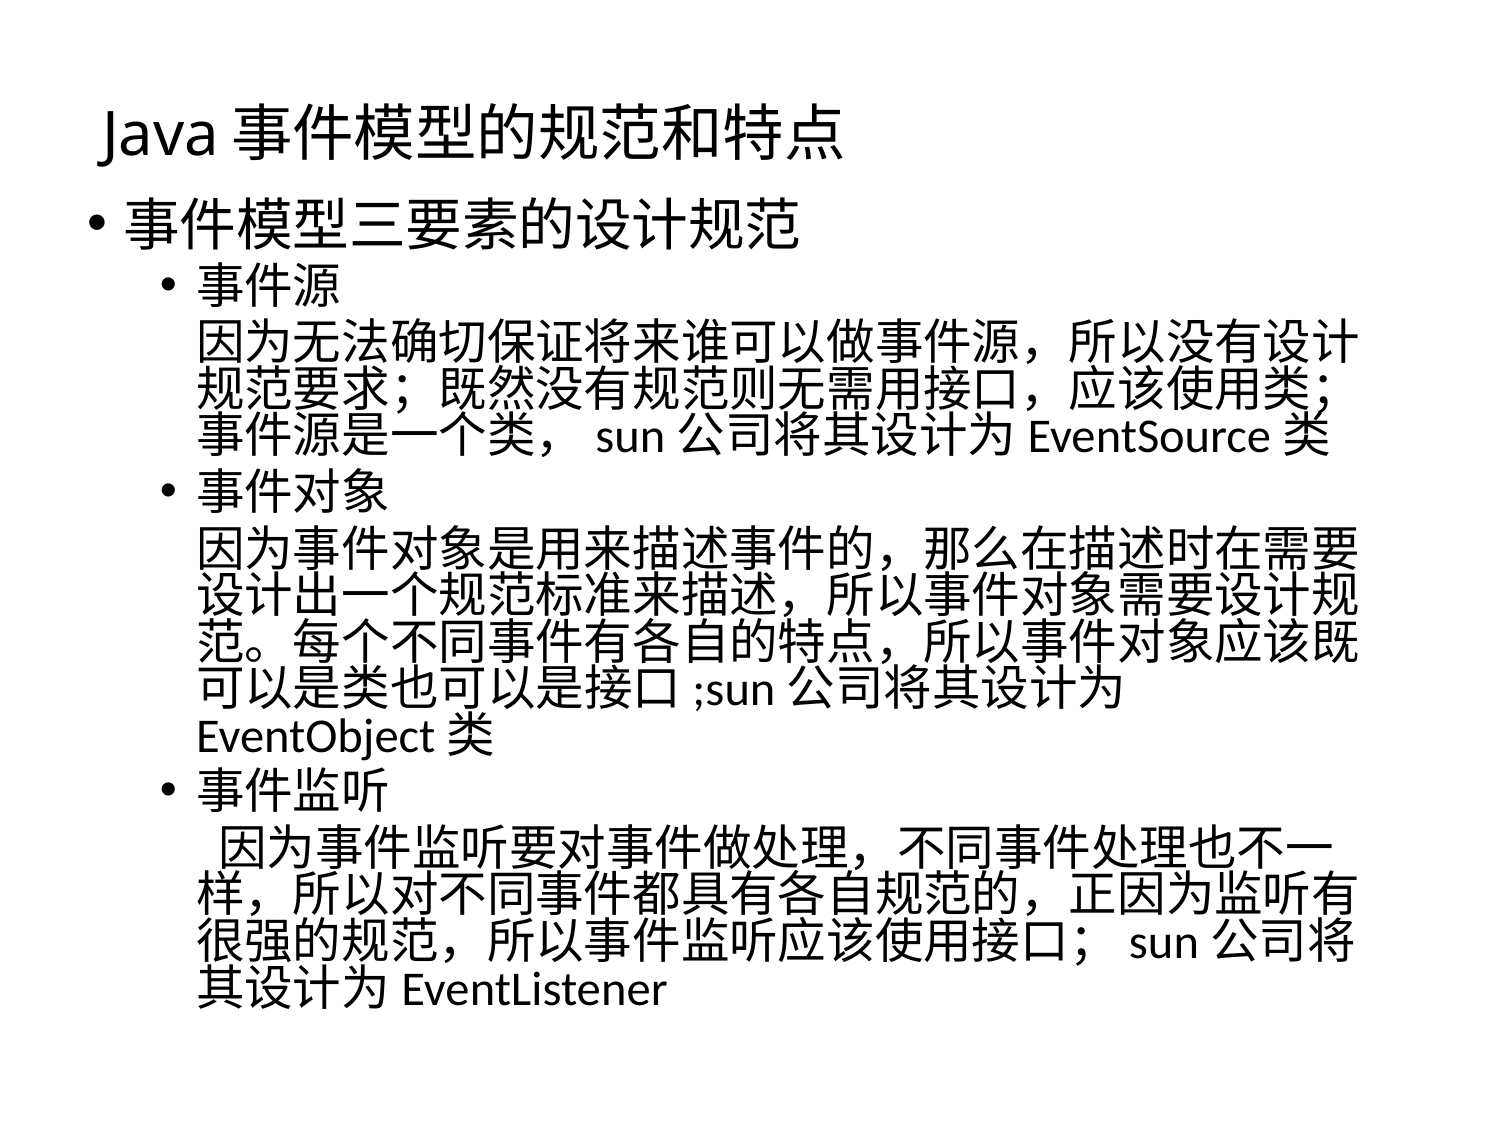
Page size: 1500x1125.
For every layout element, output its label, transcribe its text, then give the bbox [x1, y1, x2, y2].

title Java事件模型的规范和特点 [87, 94, 1362, 177]
list 事件模型三要素的设计规范 事件源 因为无法确切保证将来谁可以做事件源，所以没有设计规范要求；既然没有规范则无需用接口，应该使用类；事件源是一个类，sun公司将其设计为EventSource类 事件对象 因为事件对象是用来描述事件的，那么在描述时在需要设计出一个规范标准来描述，所以事件对象需要设计规范。每个不同事件有各自的特点，所以事件对象应该既可以是类也可以是接口;sun公司将其设计为EventObject类 事件监听 因为事件监听要对事件做处理，不同事件处理也不一样，所以对不同事件都具有各自规范的，正因为监听有很强的规范，所以事件监听应该使用接口；sun公司将其设计为EventListener [87, 201, 1362, 1033]
